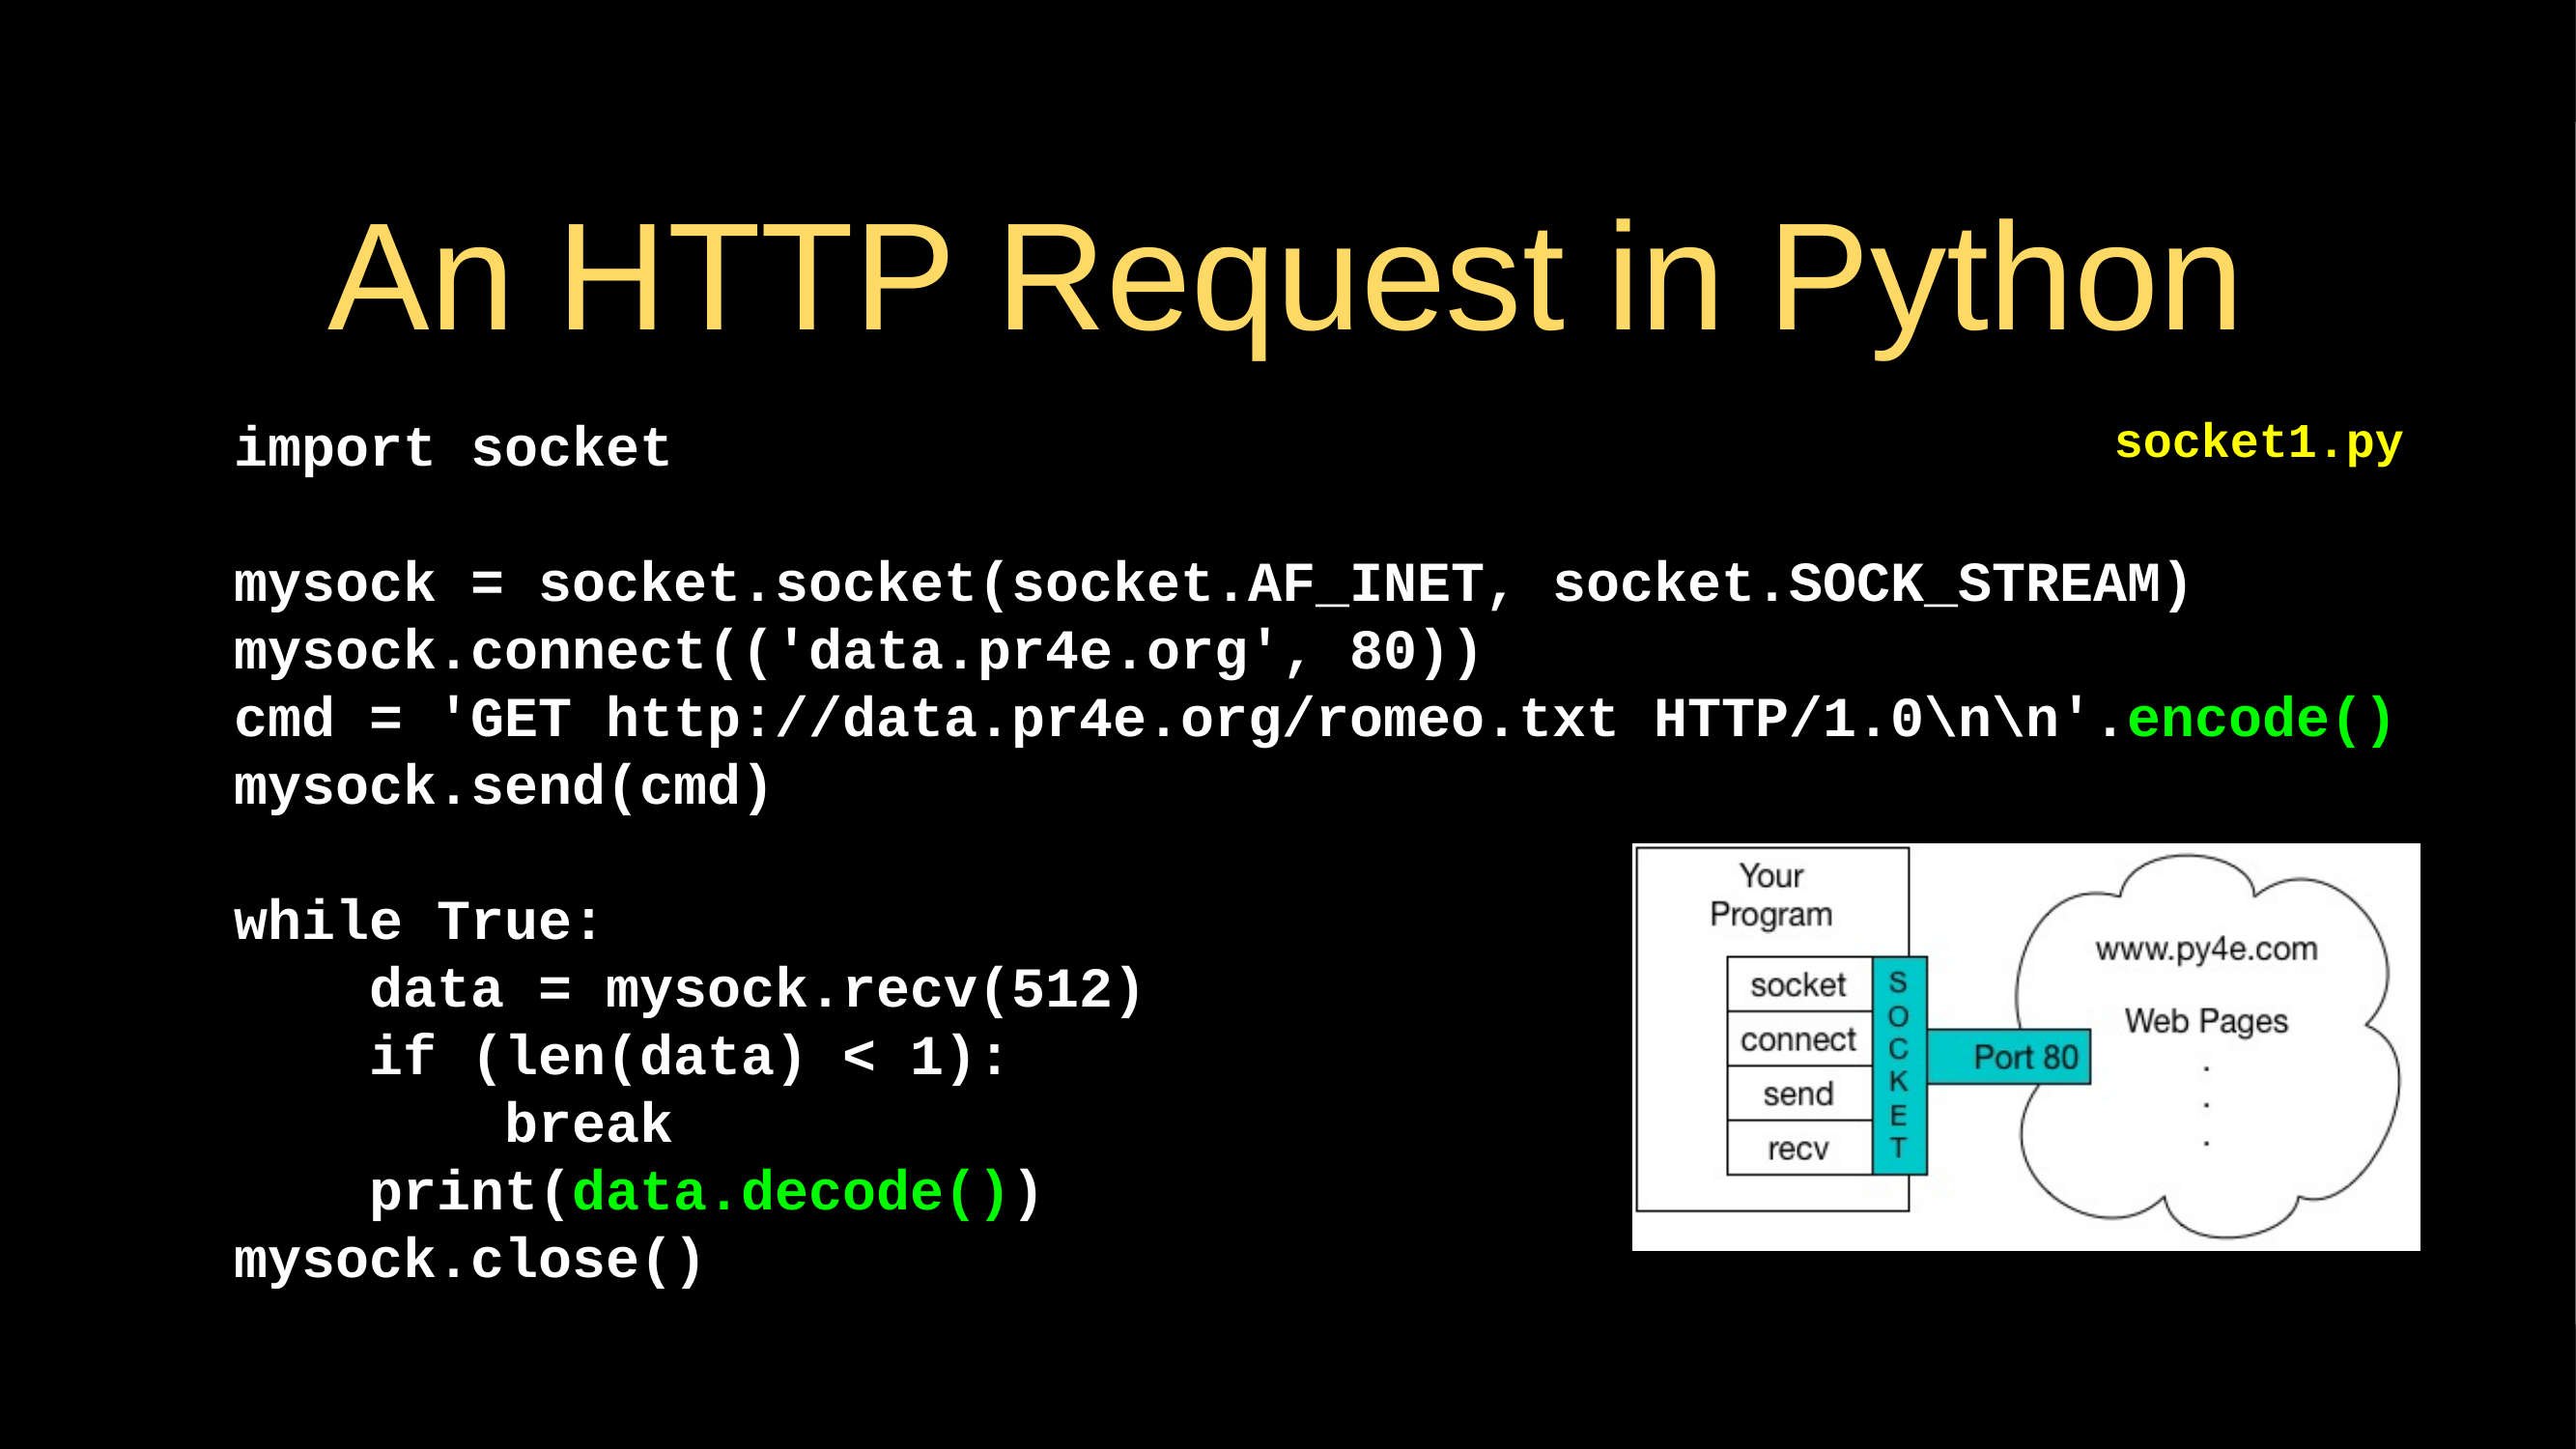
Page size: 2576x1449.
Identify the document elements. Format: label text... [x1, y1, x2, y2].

picture [1632, 843, 2420, 1251]
text_box socket1.py [2099, 402, 2419, 475]
text_box import socket mysock = socket.socket(socket.AF_INET, socket.SOCK_STREAM) mysock.connect(('data.pr4e.org', 80)) cmd = 'GET http://data.pr4e.org/romeo.txt HTTP/1.0\n\n'.encode() mysock.send(cmd) while True: data = mysock.recv(512) if (len(data) < 1): break print(data.decode()) mysock.close() [219, 402, 2413, 1296]
title An HTTP Request in Python [183, 133, 2391, 403]
